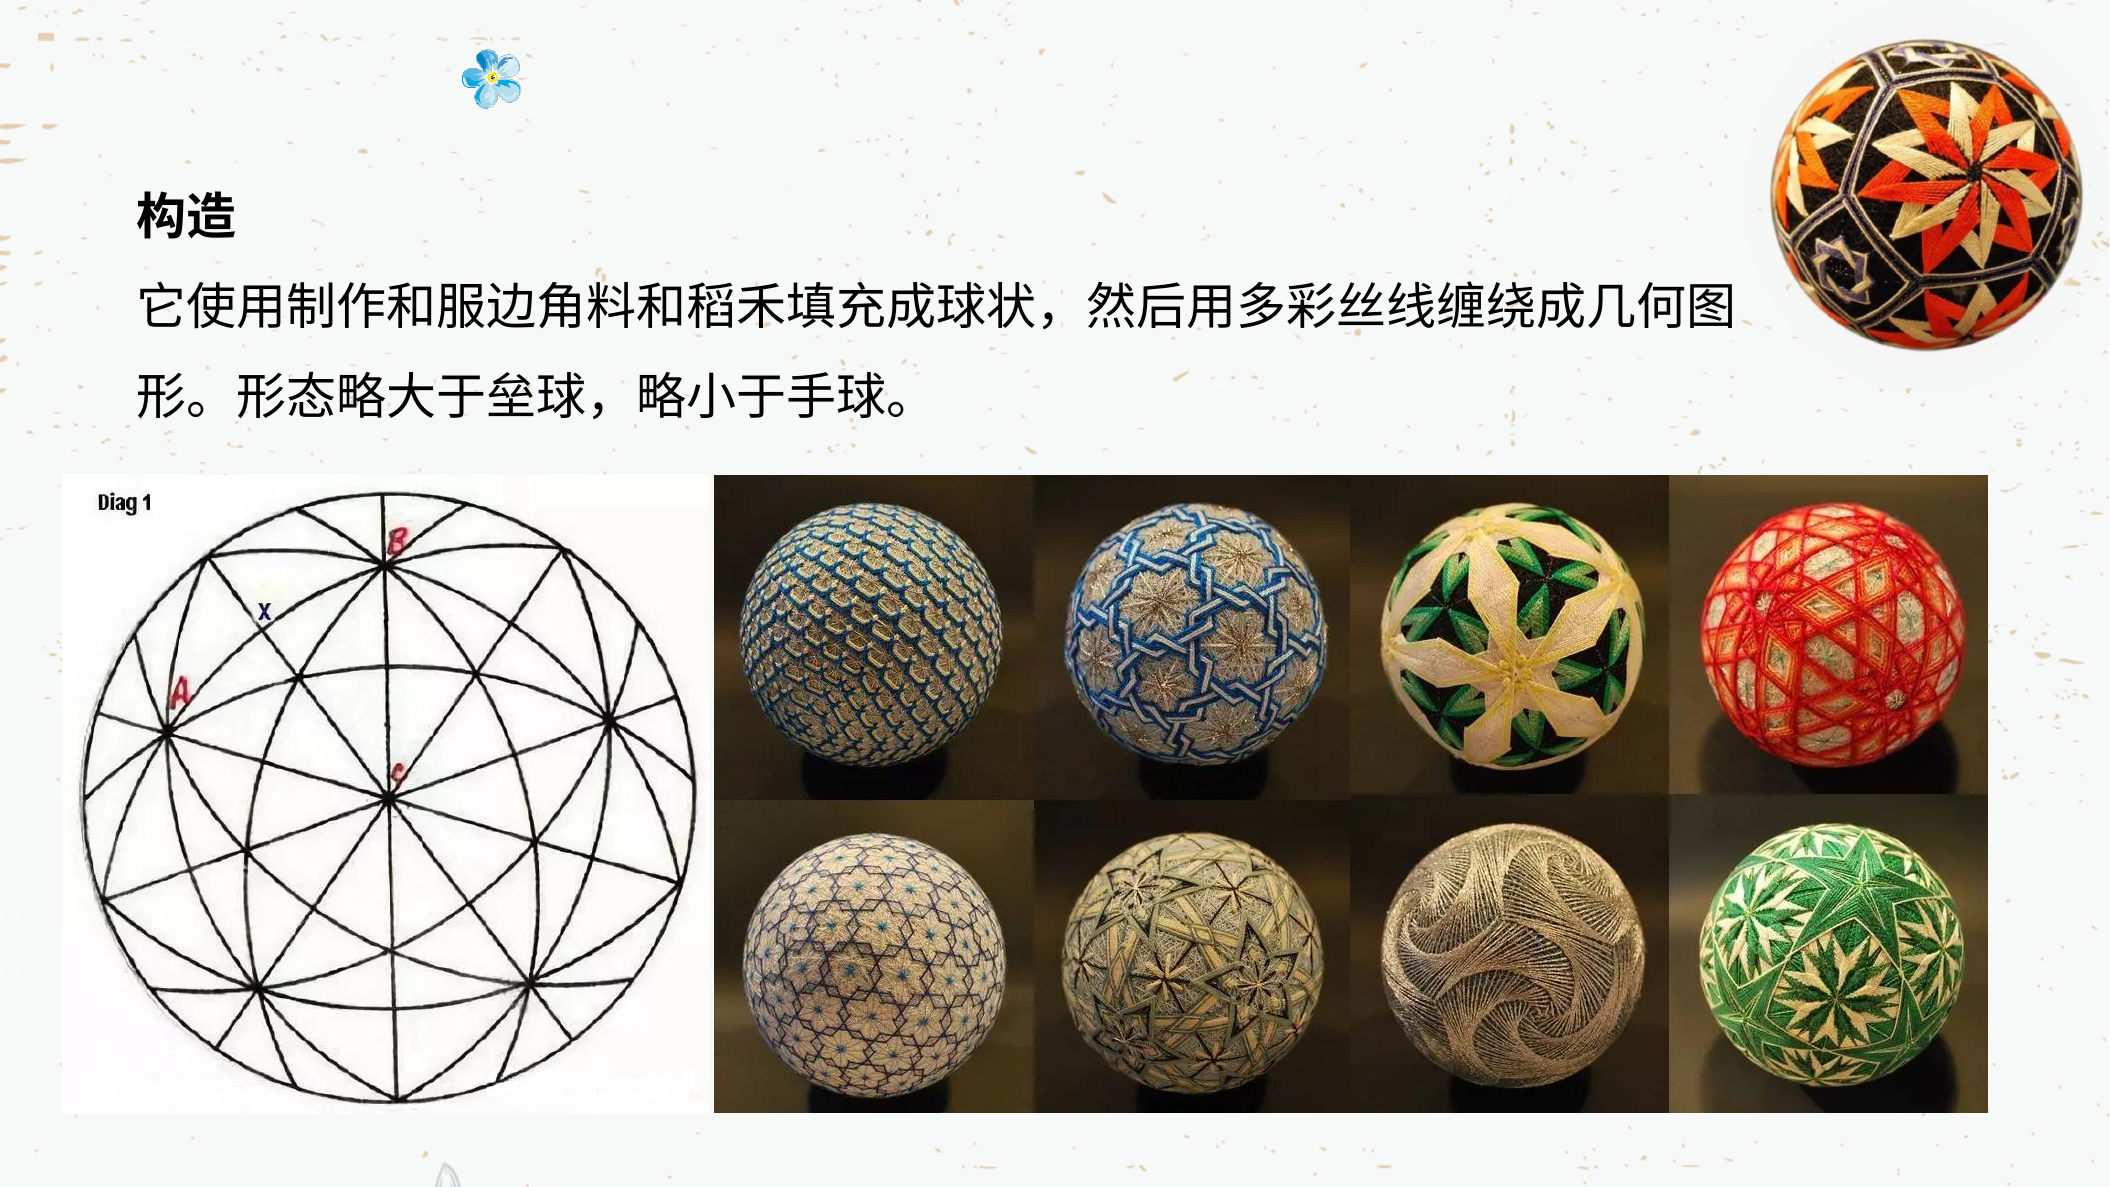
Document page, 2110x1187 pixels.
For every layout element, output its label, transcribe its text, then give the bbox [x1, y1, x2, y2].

text_box 构造 它使用制作和服边角料和稻禾填充成球状，然后用多彩丝线缠绕成几何图形。形态略大于垒球，略小于手球。 [121, 147, 1764, 433]
picture [0, 0, 2110, 1187]
